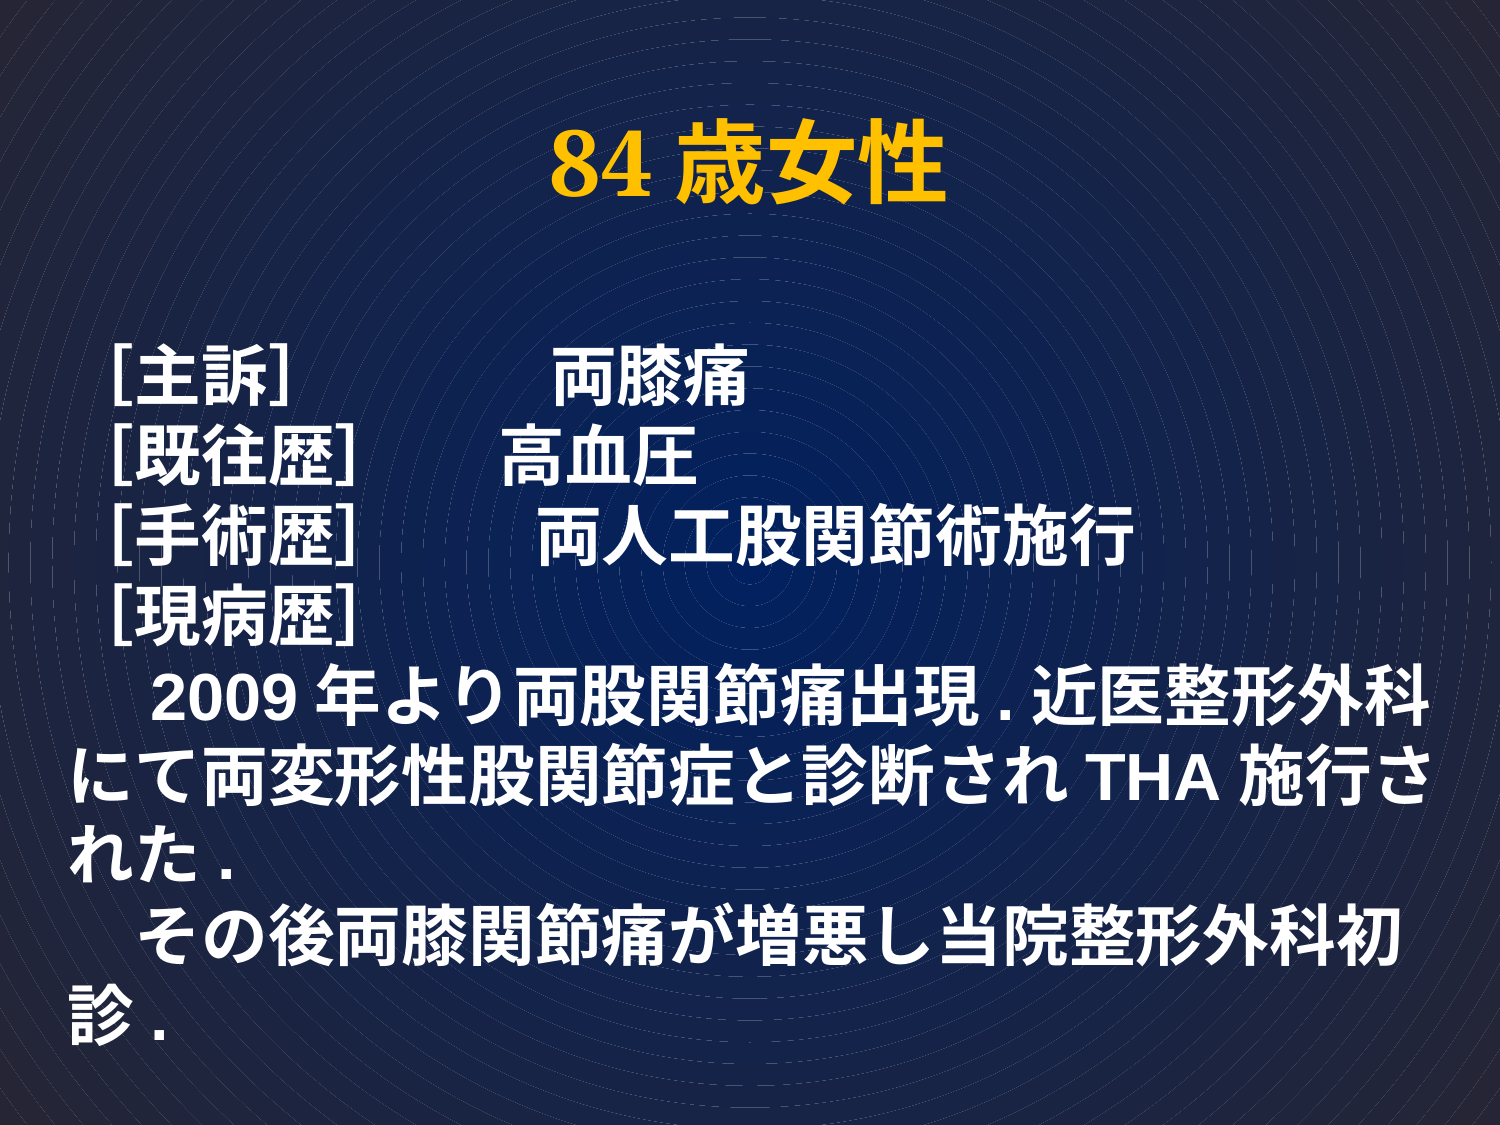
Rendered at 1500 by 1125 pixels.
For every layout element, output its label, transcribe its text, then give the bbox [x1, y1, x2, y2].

text_box ［主訴］ 両膝痛 ［既往歴］ 高血圧 ［手術歴］ 両人工股関節術施行 ［現病歴］ 2009年より両股関節痛出現.近医整形外科にて両変形性股関節症と診断されTHA施行された. その後両膝関節痛が増悪し当院整形外科初診. [53, 326, 1459, 1125]
title 84歳女性 [75, 66, 1425, 254]
